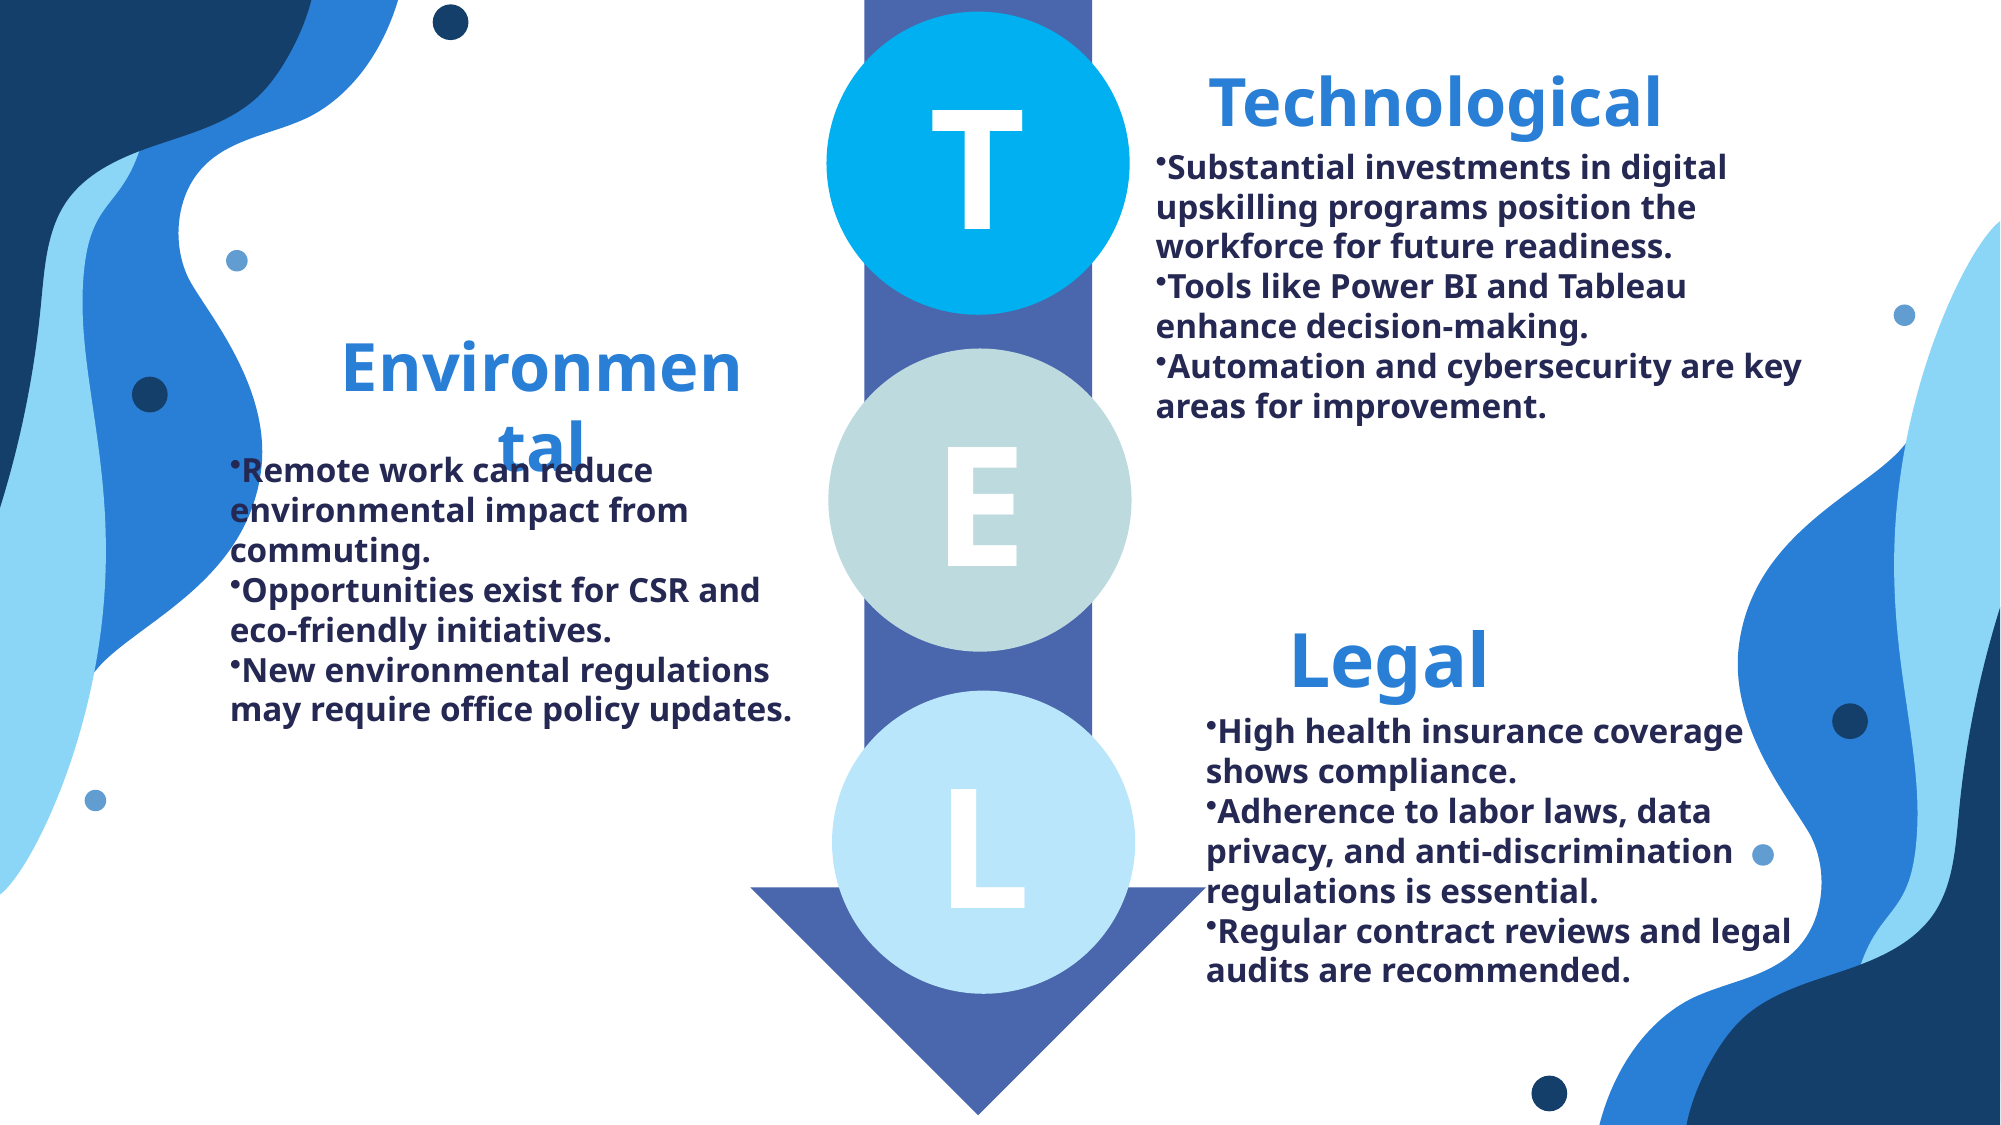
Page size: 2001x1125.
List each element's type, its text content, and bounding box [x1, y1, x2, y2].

text_box [864, 264, 1093, 401]
text_box Legal [1160, 577, 1641, 731]
text_box Technological [1161, 16, 1733, 171]
text_box High health insurance coverage shows compliance. Adherence to labor laws, data privacy, and anti-discrimination regulations is essential. Regular contract reviews and legal audits are recommended. [1190, 695, 1819, 1023]
text_box L [832, 690, 1136, 994]
text_box [864, 0, 1093, 63]
text_box Remote work can reduce environmental impact from commuting. Opportunities exist for CSR and eco-friendly initiatives. New environmental regulations may require office policy updates. [214, 434, 825, 716]
text_box Environmental [302, 327, 782, 434]
text_box E [828, 348, 1132, 652]
text_box [750, 887, 1190, 1116]
text_box T [826, 11, 1130, 315]
text_box [864, 599, 1093, 747]
text_box Substantial investments in digital upskilling programs position the workforce for future readiness. Tools like Power BI and Tableau enhance decision-making. Automation and cybersecurity are key areas for improvement. [1140, 130, 1819, 366]
